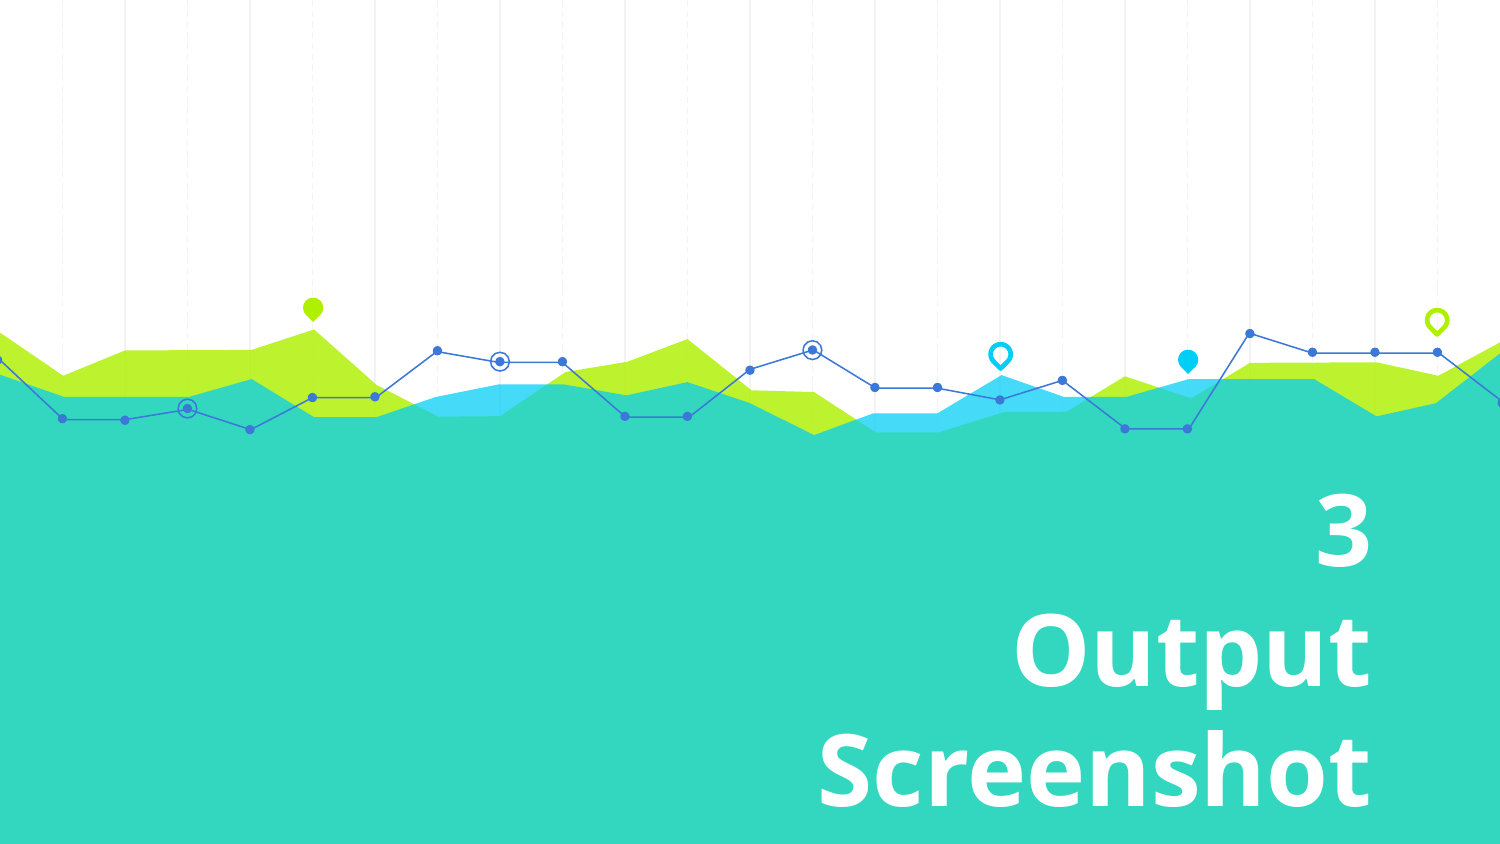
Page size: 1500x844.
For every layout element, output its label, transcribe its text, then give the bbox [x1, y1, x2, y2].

title 3 Output Screenshot [467, 551, 1388, 742]
